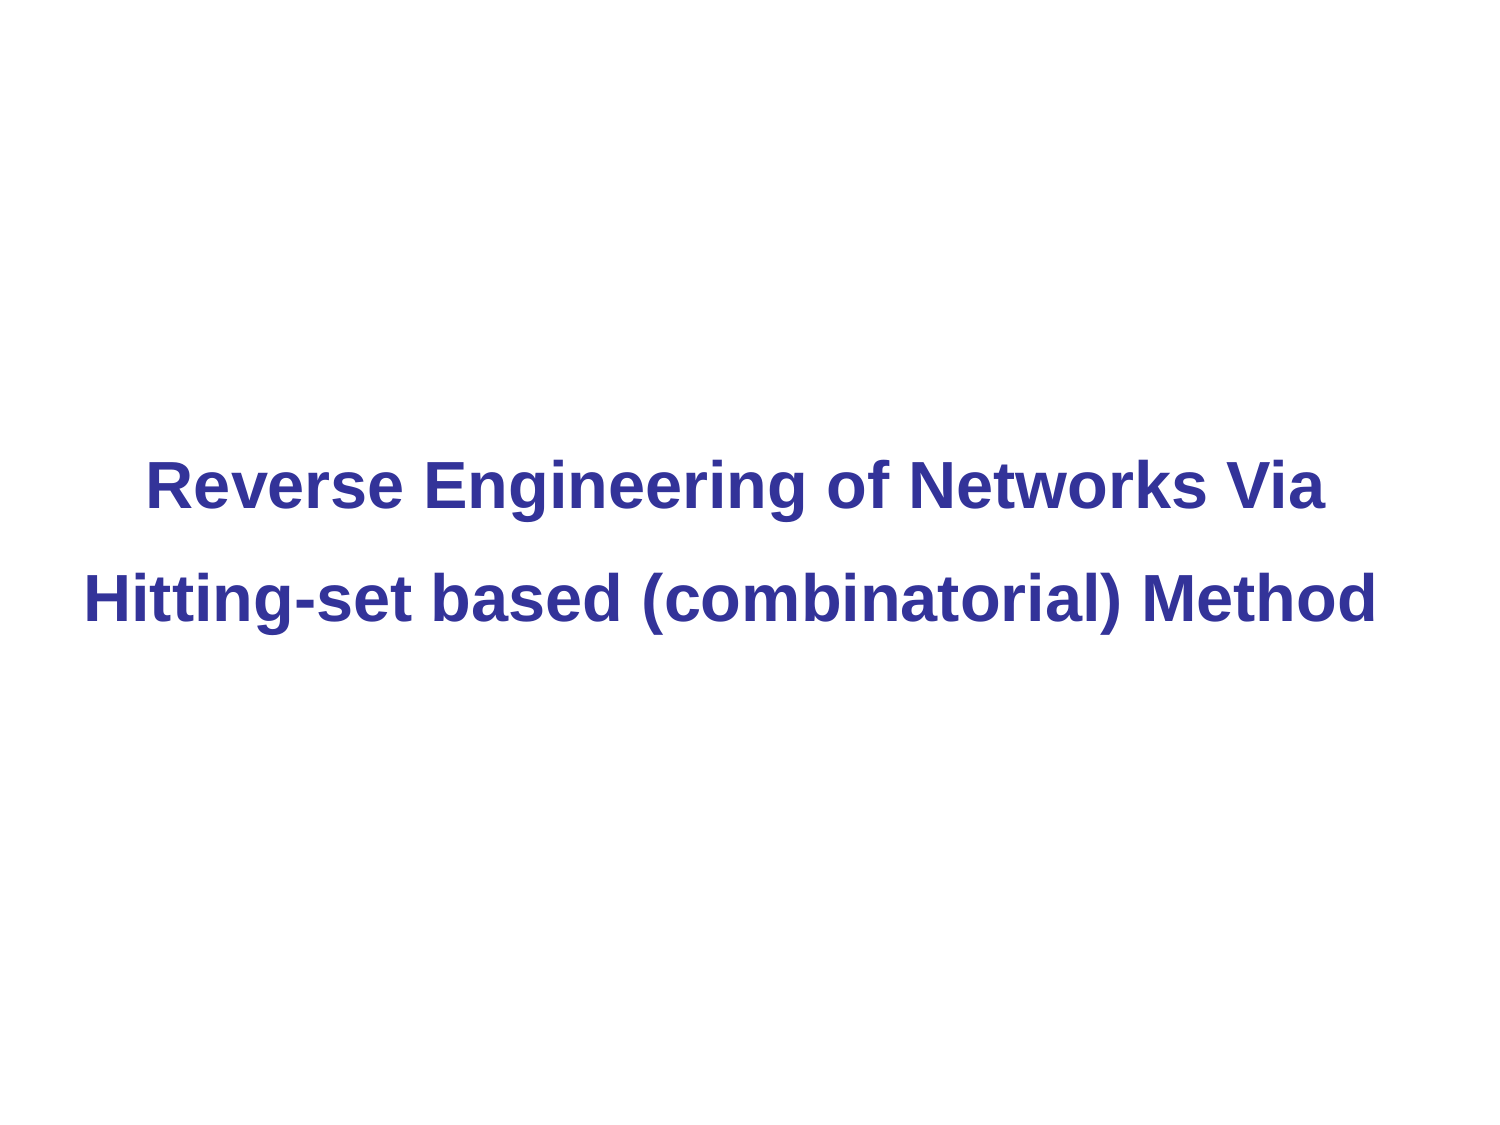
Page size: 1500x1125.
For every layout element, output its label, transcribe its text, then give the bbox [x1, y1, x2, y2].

title Reverse Engineering of Networks Via Hitting-set based (combinatorial) Method [33, 434, 1458, 676]
